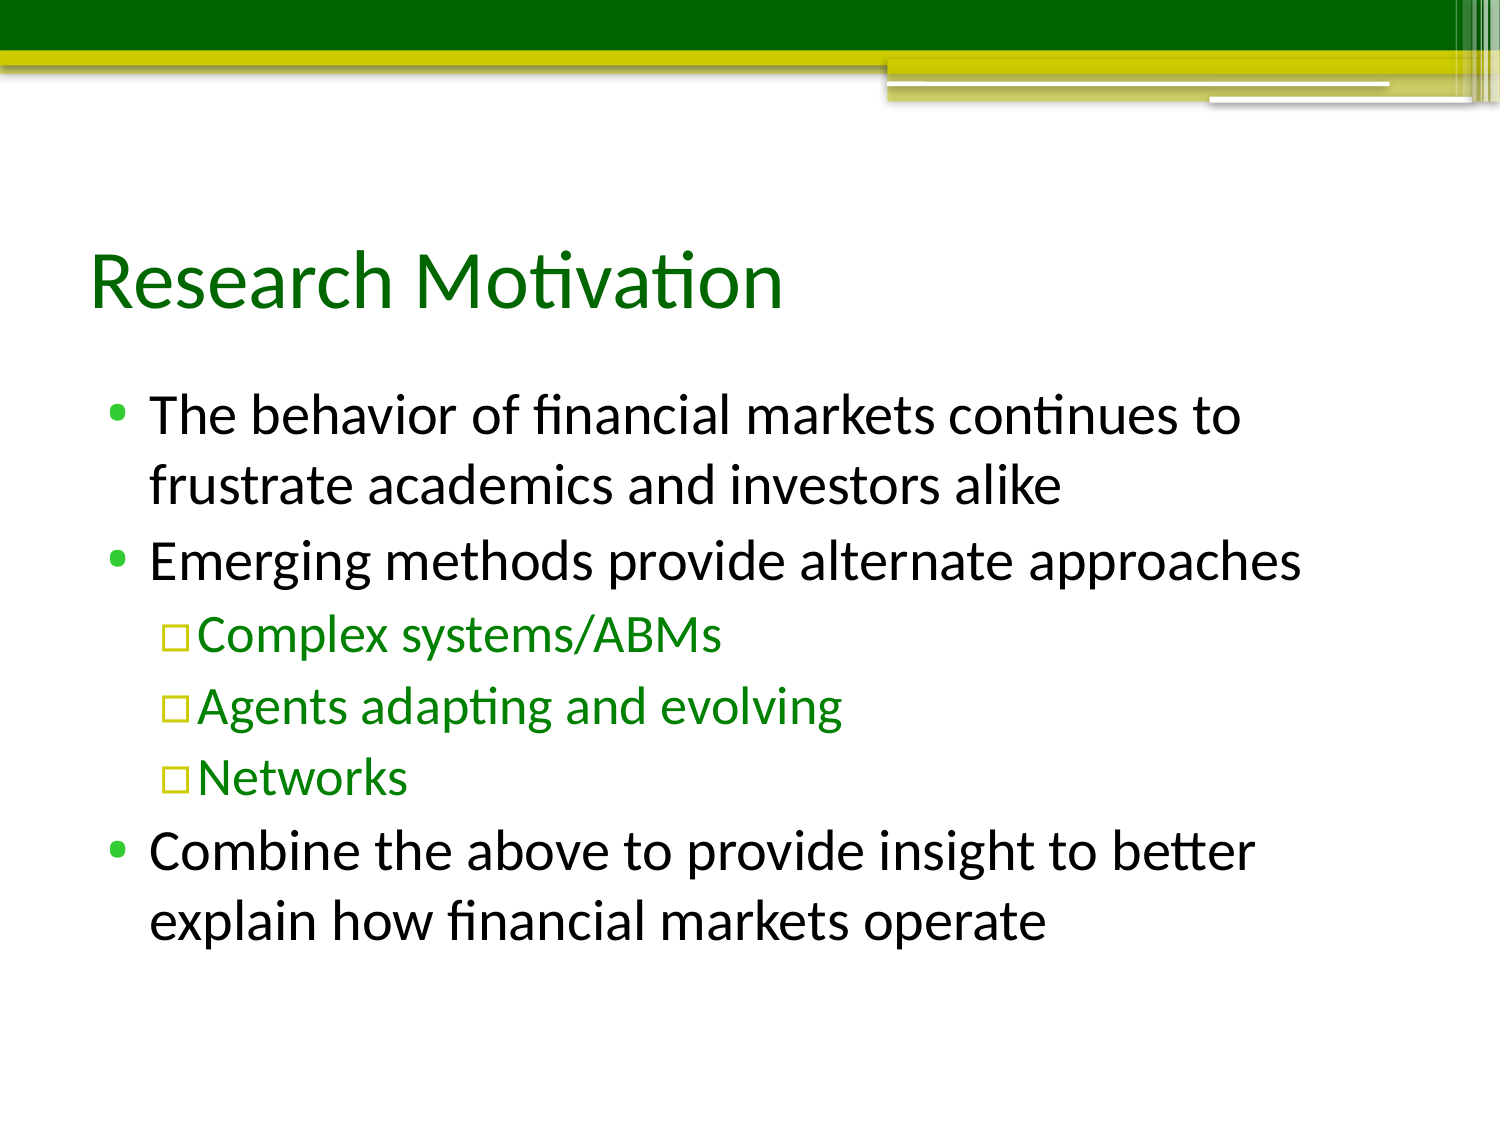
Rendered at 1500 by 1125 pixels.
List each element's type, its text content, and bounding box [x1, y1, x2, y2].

title Research Motivation [75, 187, 1425, 363]
list The behavior of financial markets continues to frustrate academics and investors alike Emerging methods provide alternate approaches Complex systems/ABMs Agents adapting and evolving Networks Combine the above to provide insight to better explain how financial markets operate [75, 368, 1425, 1079]
